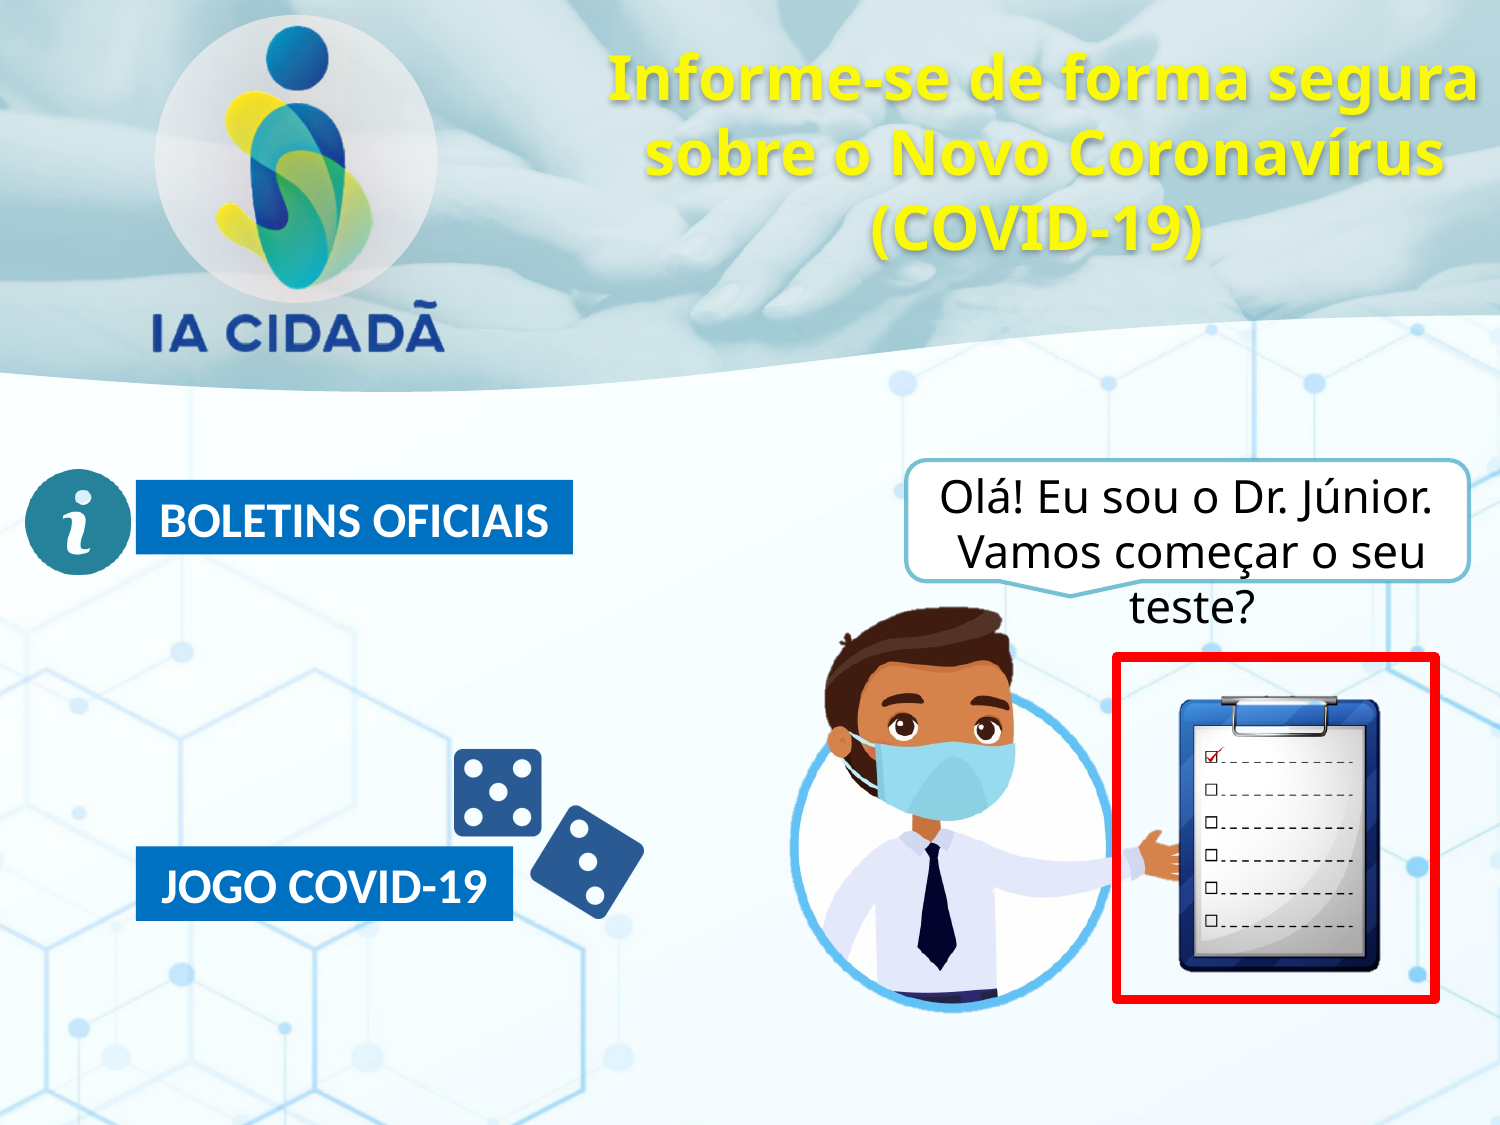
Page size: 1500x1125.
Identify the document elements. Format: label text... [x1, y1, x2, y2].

picture [0, 302, 1500, 1125]
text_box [135, 739, 644, 929]
text_box Informe-se de forma segura sobre o Novo Coronavírus (COVID-19) [565, 30, 1500, 271]
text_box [25, 469, 574, 575]
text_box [60, 7, 562, 372]
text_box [765, 459, 1483, 1024]
text_box [0, 0, 1500, 302]
